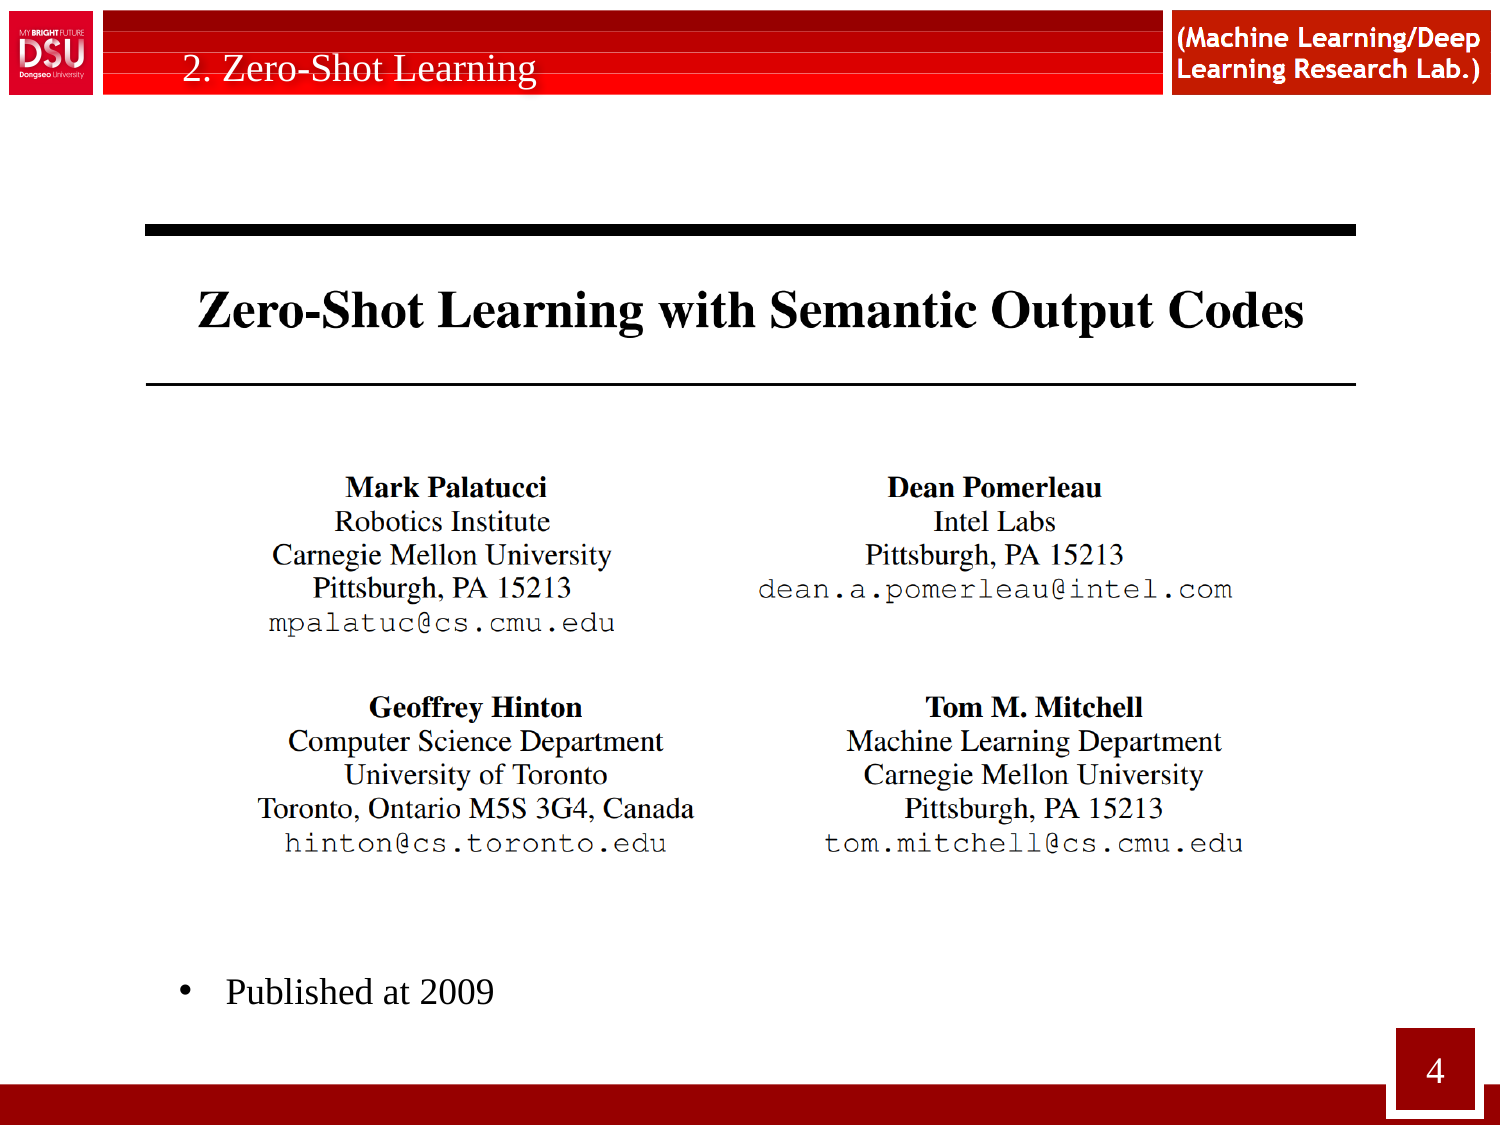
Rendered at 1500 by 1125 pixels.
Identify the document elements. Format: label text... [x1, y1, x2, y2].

text_box 4 [1389, 1021, 1482, 1117]
text_box [0, 1082, 1500, 1125]
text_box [0, 2, 1500, 96]
picture [140, 217, 1360, 878]
text_box Published at 2009 [163, 959, 832, 1020]
